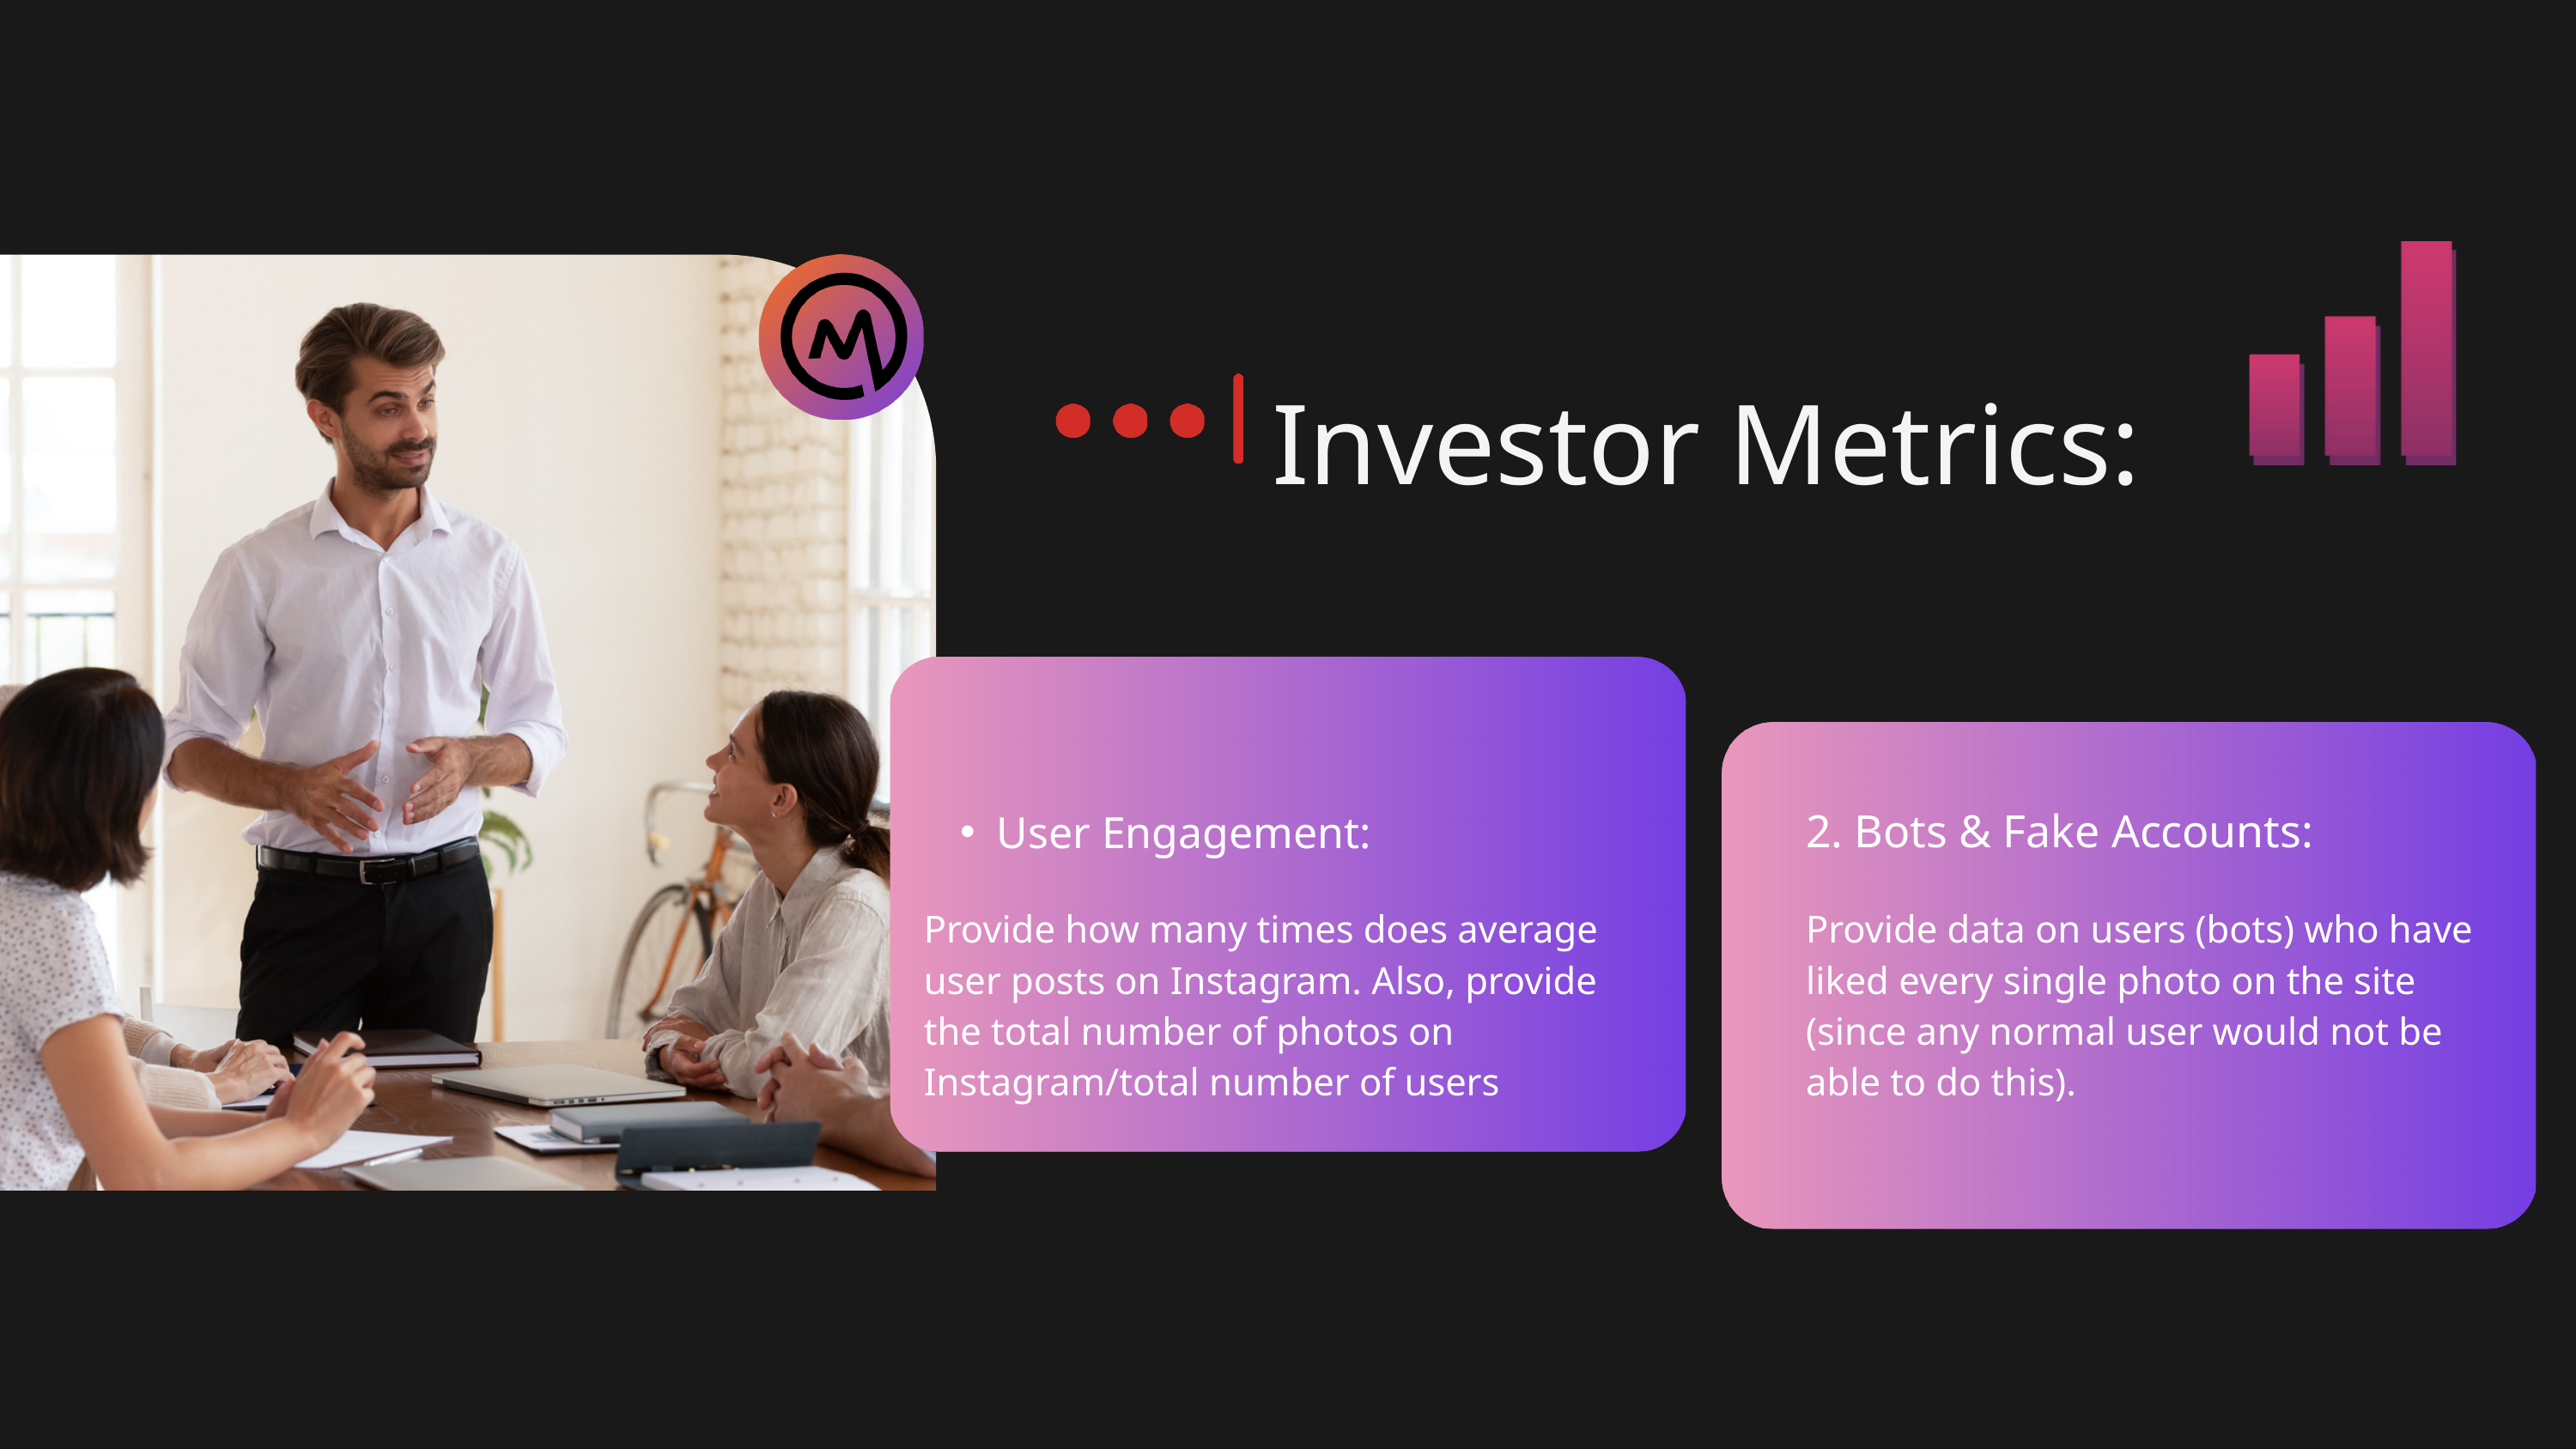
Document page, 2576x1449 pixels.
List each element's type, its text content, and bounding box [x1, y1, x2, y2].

text_box [1233, 373, 1244, 464]
text_box Provide how many times does average user posts on Instagram. Also, provide the total number of photos on Instagram/total number of users [940, 900, 1624, 1104]
text_box [1722, 722, 2537, 1229]
text_box [1170, 403, 1205, 439]
text_box [2249, 241, 2457, 466]
text_box Investor Metrics: [1271, 351, 2216, 506]
text_box 2. Bots & Fake Accounts: [1806, 794, 2405, 858]
text_box User Engagement: [940, 797, 1431, 858]
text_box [0, 254, 937, 1191]
text_box [1113, 403, 1148, 439]
text_box [1055, 403, 1091, 439]
text_box Provide data on users (bots) who have liked every single photo on the site (since any normal user would not be able to do this). [1806, 900, 2487, 1104]
text_box [940, 657, 1686, 1152]
